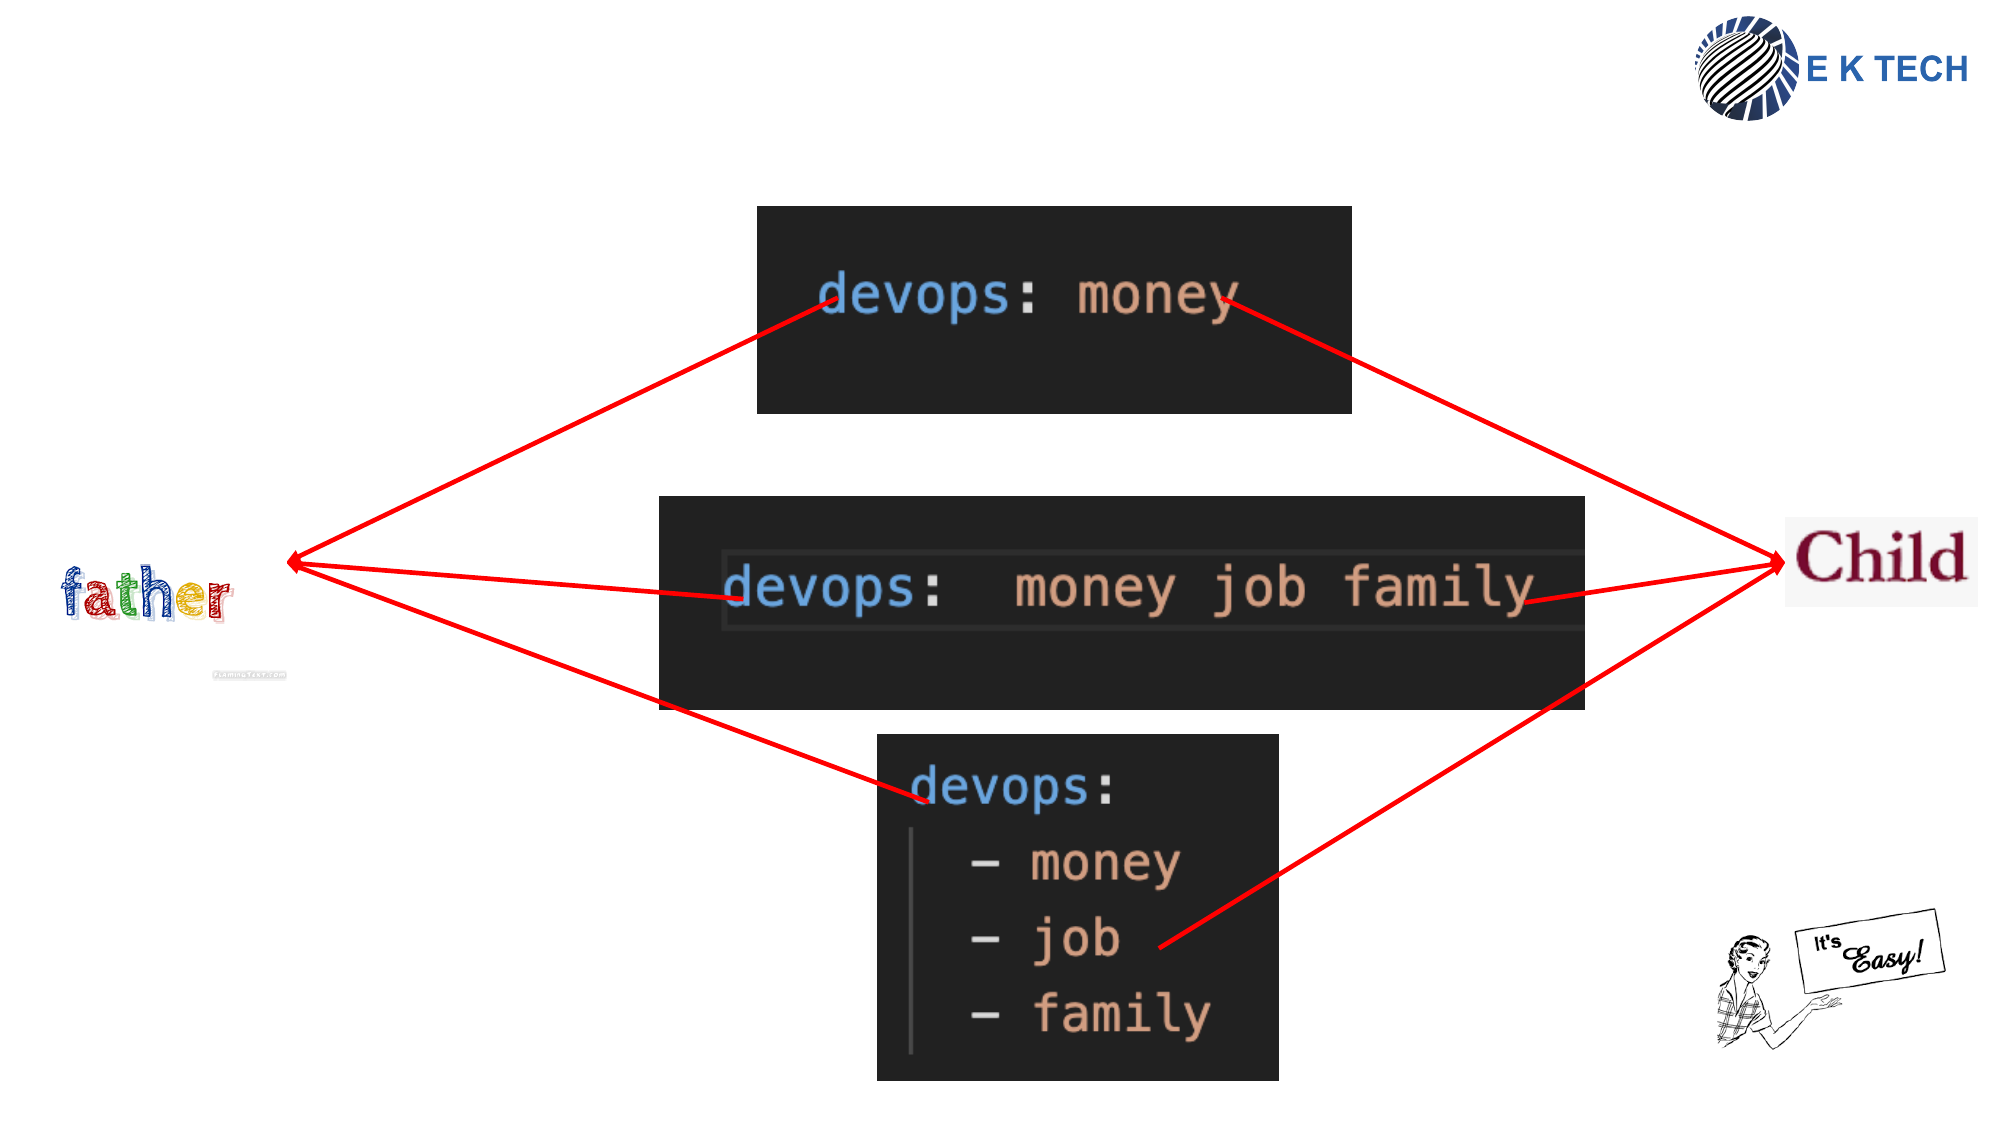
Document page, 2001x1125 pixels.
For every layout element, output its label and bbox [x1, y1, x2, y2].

text_box [285, 297, 839, 560]
picture [1713, 906, 1973, 1054]
text_box [285, 562, 930, 803]
picture [1693, 14, 1973, 123]
picture [876, 734, 1279, 1081]
text_box [1158, 562, 1786, 949]
picture [1785, 517, 1979, 608]
picture [839, 496, 1220, 710]
picture [757, 206, 1352, 414]
picture [6, 507, 287, 682]
text_box [1220, 297, 1786, 560]
